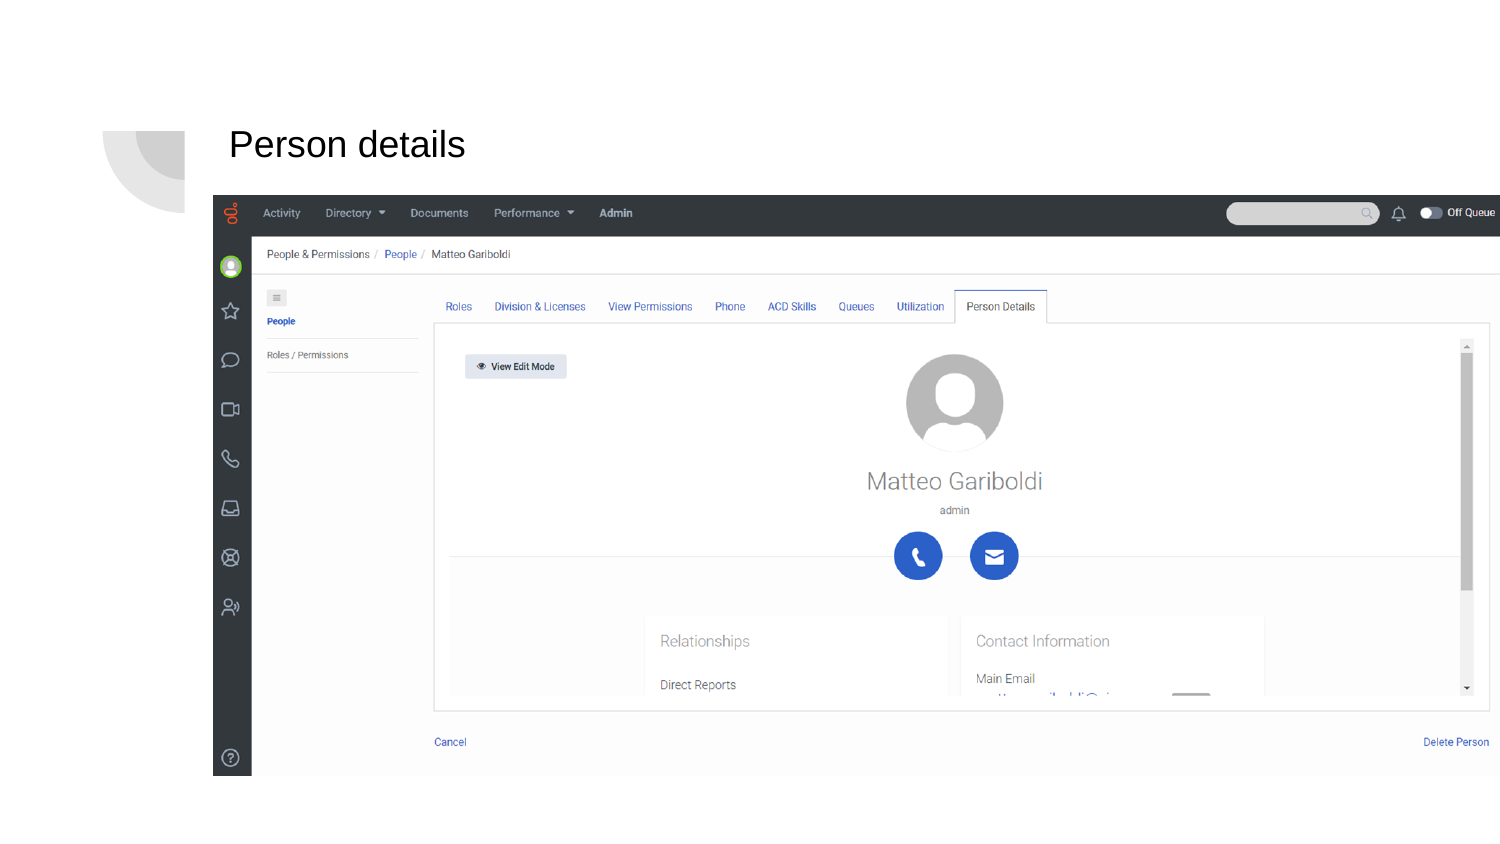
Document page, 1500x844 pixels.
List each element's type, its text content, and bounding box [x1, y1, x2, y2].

title Person details [213, 98, 1368, 194]
picture [213, 195, 1500, 776]
